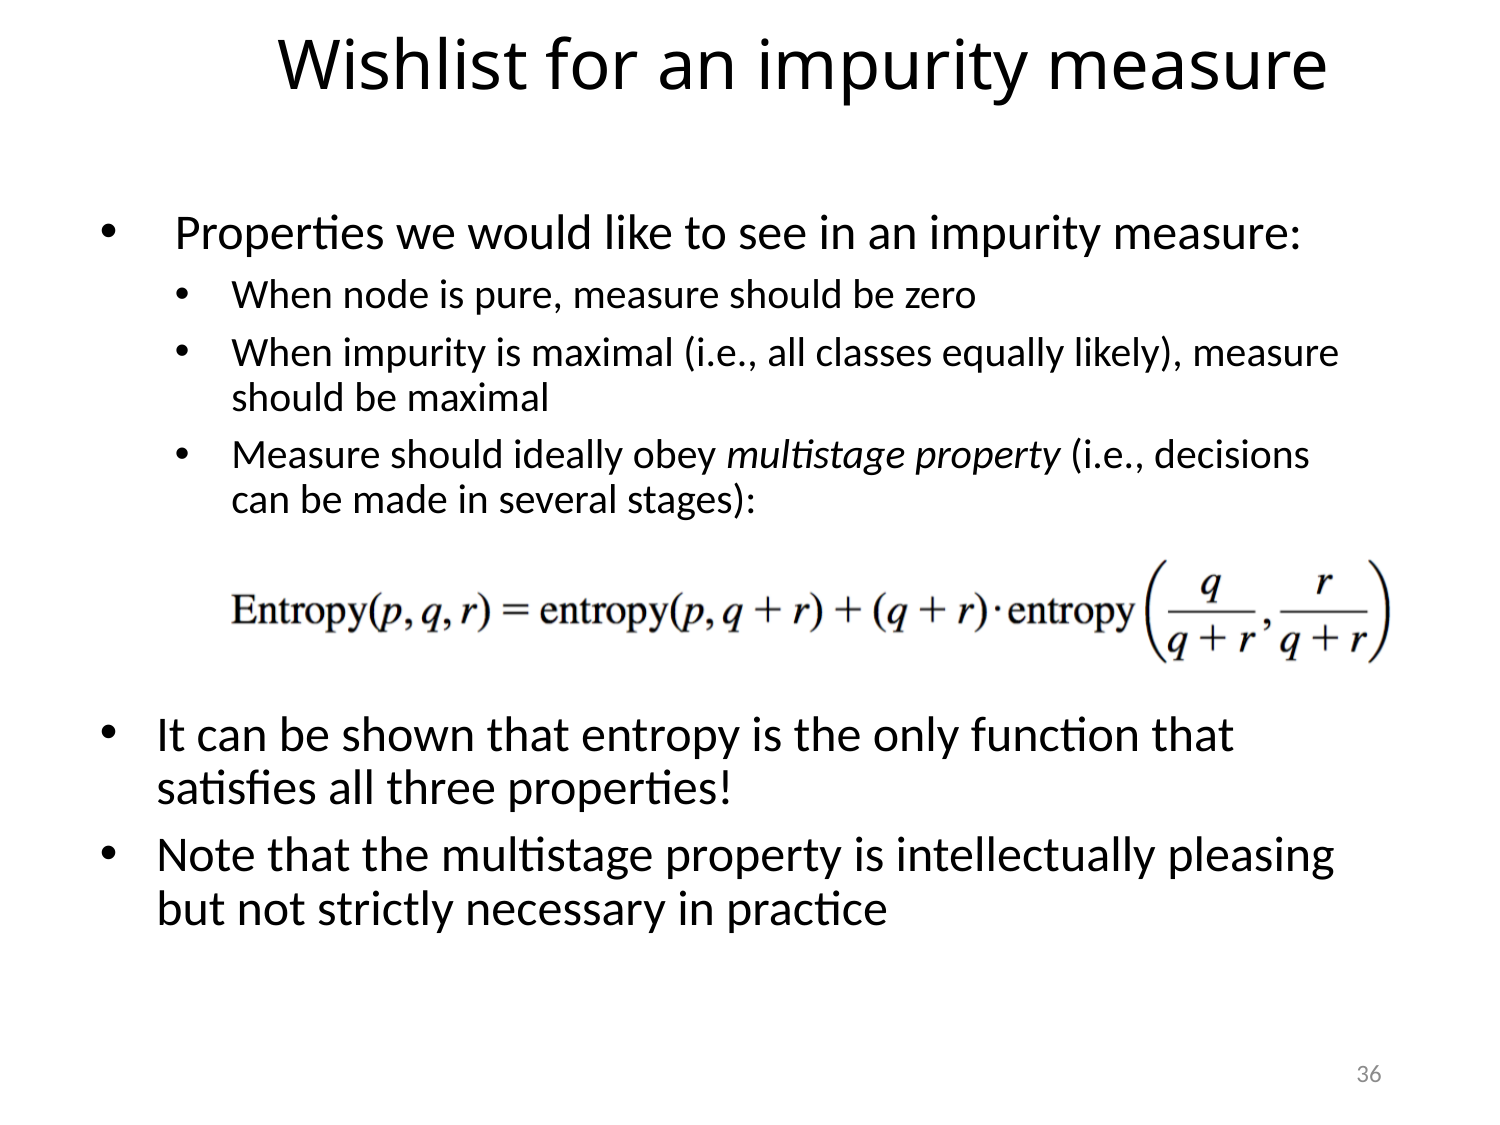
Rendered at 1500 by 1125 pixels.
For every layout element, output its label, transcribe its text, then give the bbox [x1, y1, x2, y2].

picture [222, 534, 1416, 679]
title Wishlist for an impurity measure [262, 0, 1500, 148]
slide_number 36 [1059, 1042, 1397, 1103]
text_box Properties we would like to see in an impurity measure: When node is pure, measure should be zero When impurity is maximal (i.e., all classes equally likely), measure should be maximal Measure should ideally obey multistage property (i.e., decisions can be made in several stages): It can be shown that entropy is the only function that satisfies all three properties! Note that the multistage property is intellectually pleasing but not strictly necessary in practice [85, 199, 1384, 944]
